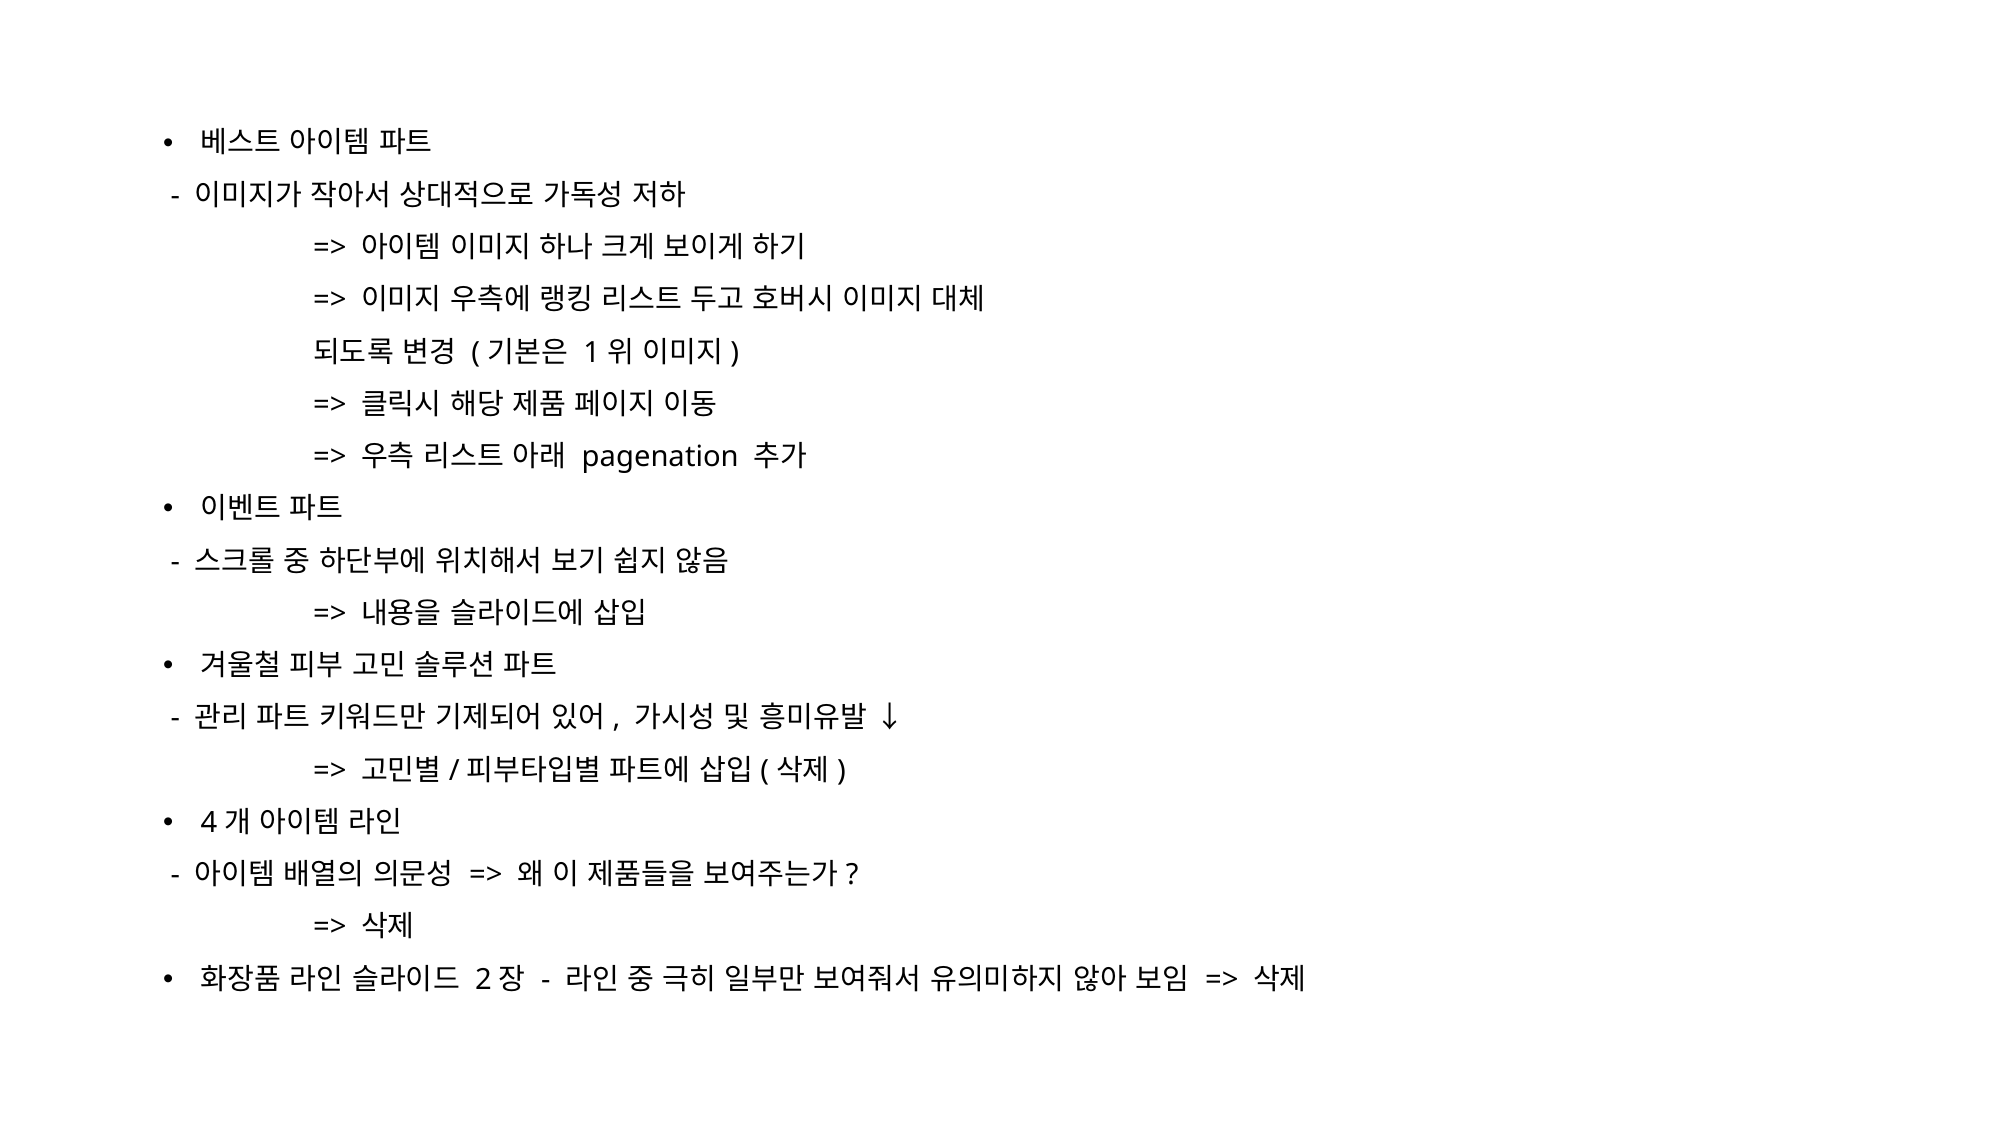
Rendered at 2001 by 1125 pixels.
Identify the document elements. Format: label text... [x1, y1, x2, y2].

list 베스트 아이템 파트 - 이미지가 작아서 상대적으로 가독성 저하 => 아이템 이미지 하나 크게 보이게 하기 => 이미지 우측에 랭킹 리스트 두고 호버시 이미지 대체 되도록 변경 (기본은 1위 이미지) => 클릭시 해당 제품 페이지 이동 => 우측 리스트 아래 pagenation 추가 이벤트 파트 - 스크롤 중 하단부에 위치해서 보기 쉽지 않음 => 내용을 슬라이드에 삽입 겨울철 피부 고민 솔루션 파트 - 관리 파트 키워드만 기제되어 있어, 가시성 및 흥미유발 ↓ => 고민별/피부타입별 파트에 삽입(삭제) 4개 아이템 라인 - 아이템 배열의 의문성 => 왜 이 제품들을 보여주는가? => 삭제 화장품 라인 슬라이드 2장 - 라인 중 극히 일부만 보여줘서 유의미하지 않아 보임 => 삭제 [148, 120, 1873, 987]
